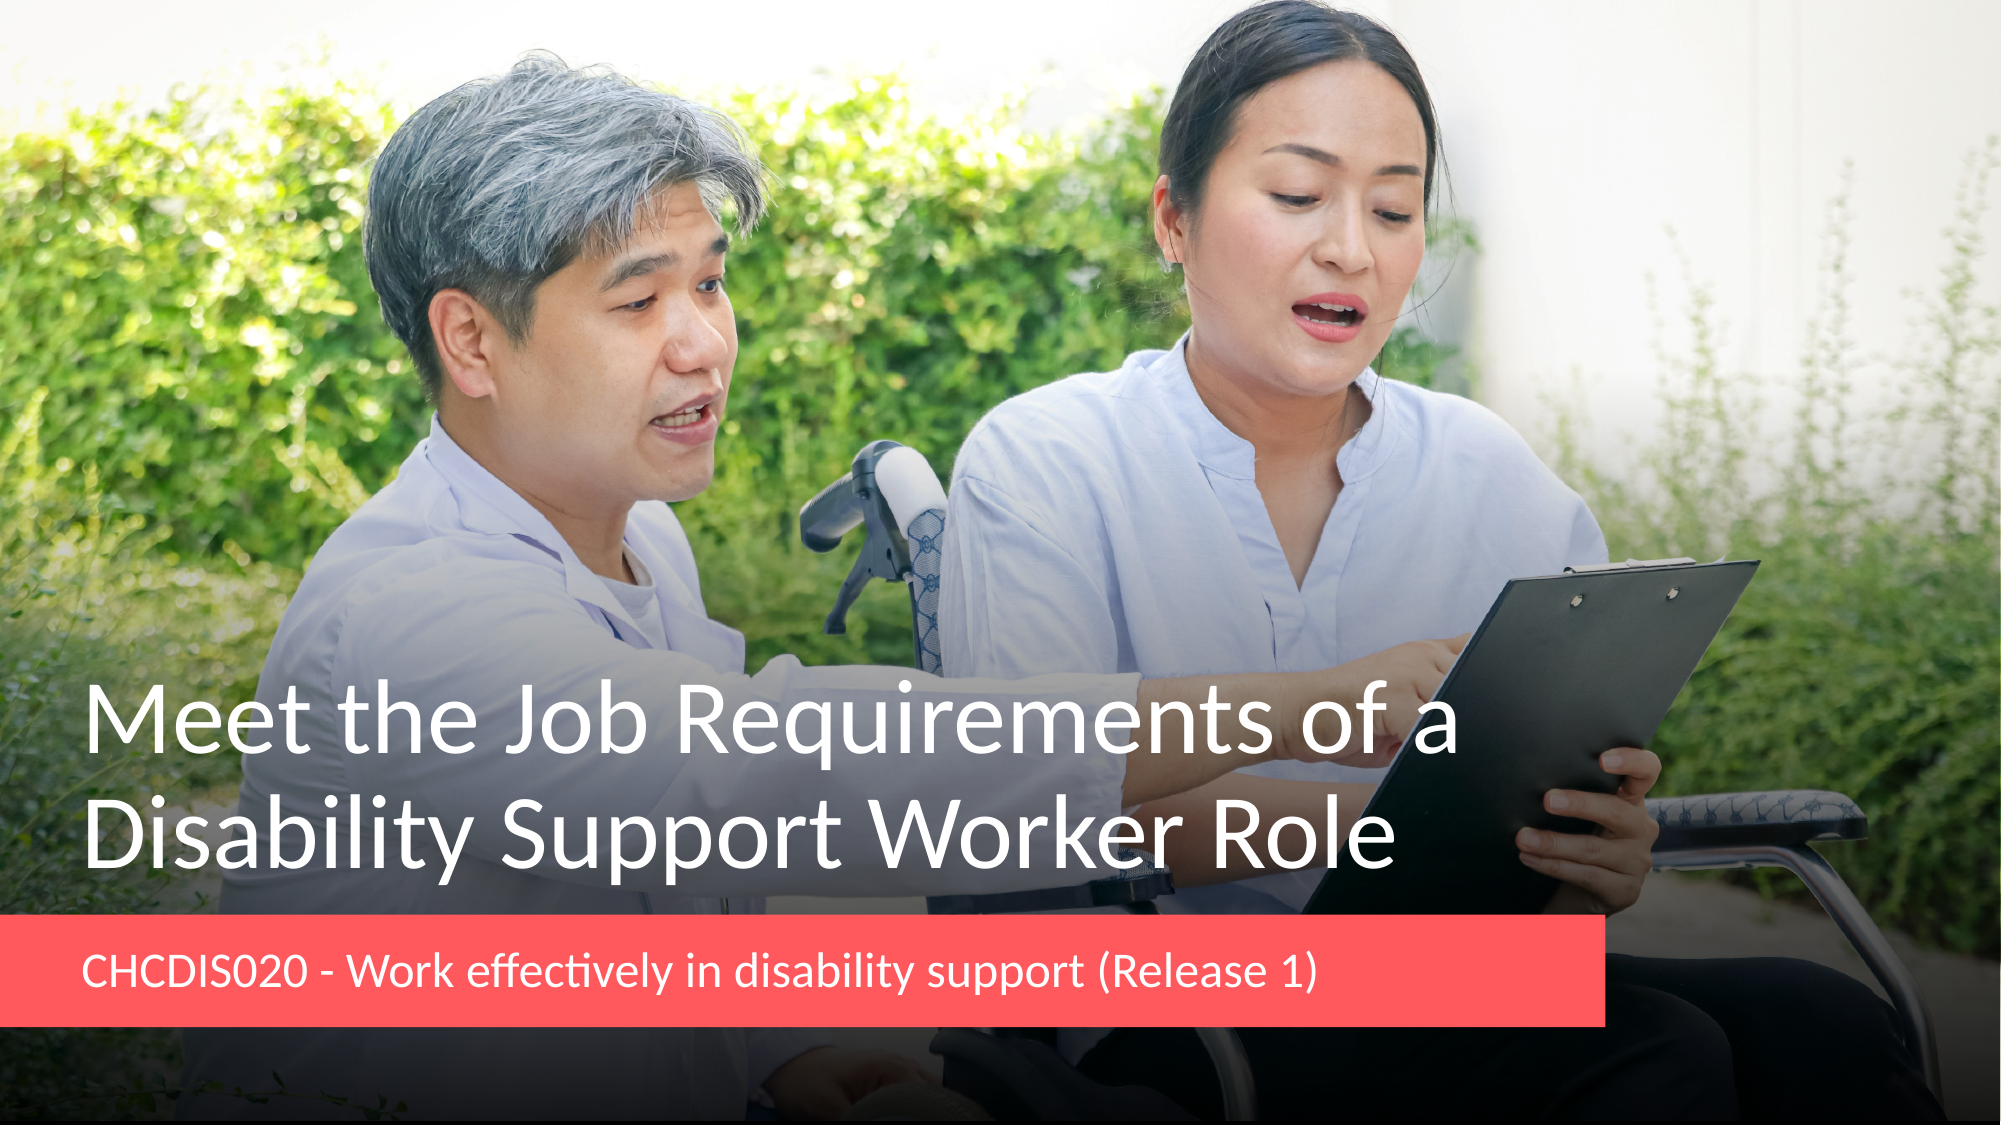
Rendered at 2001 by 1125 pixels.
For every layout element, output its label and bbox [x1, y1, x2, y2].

text_box [0, 1121, 2000, 1125]
picture [0, 0, 2001, 1121]
